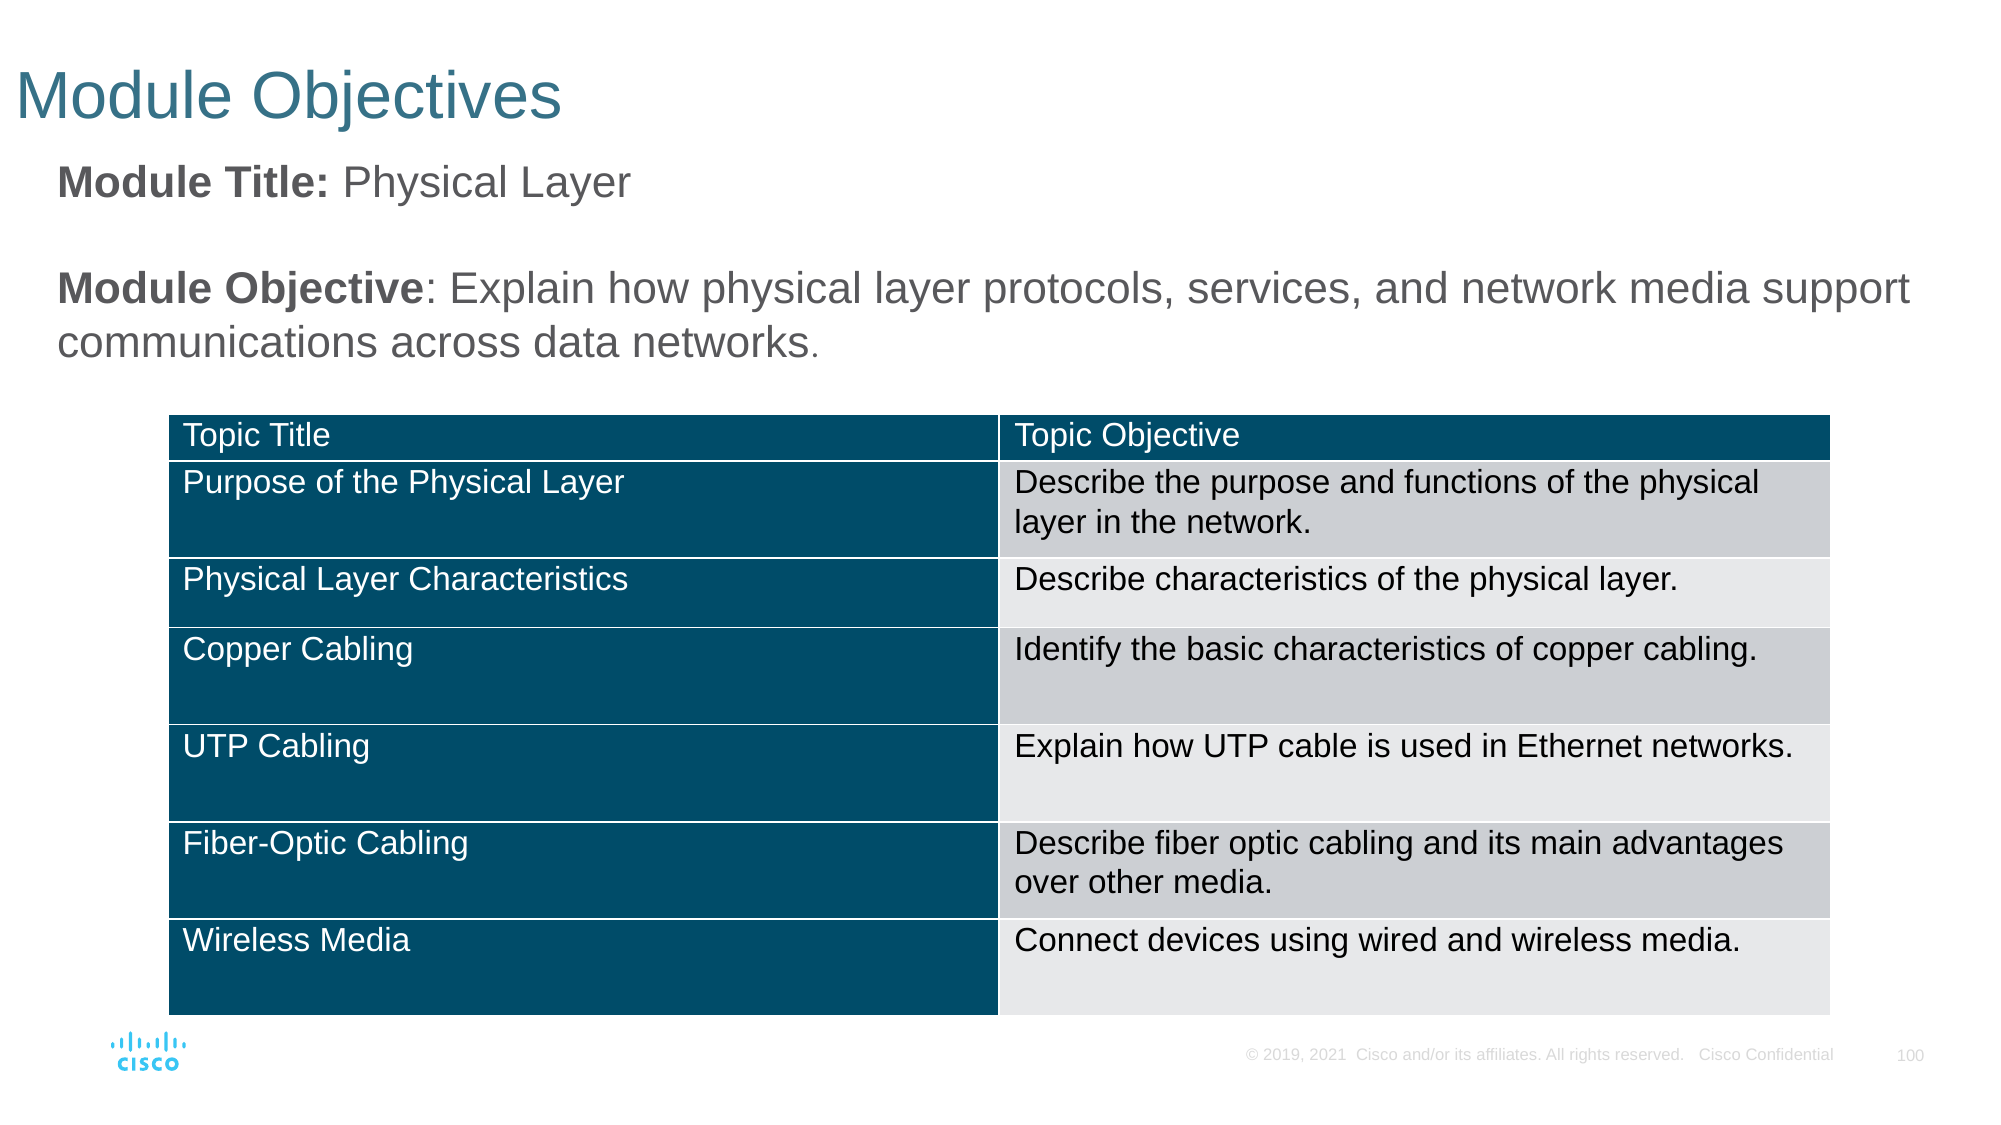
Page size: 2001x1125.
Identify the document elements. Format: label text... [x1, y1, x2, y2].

table_header Topic Objective [1000, 415, 1830, 460]
table_cell UTP Cabling [169, 725, 998, 821]
table_cell Describe the purpose and functions of the physical layer in the network. [1000, 462, 1830, 557]
table_cell Connect devices using wired and wireless media. [1000, 920, 1830, 1015]
table_cell Describe characteristics of the physical layer. [1000, 559, 1830, 627]
title Module Objectives [0, 9, 2000, 175]
table_cell Explain how UTP cable is used in Ethernet networks. [1000, 725, 1830, 821]
table_cell Fiber-Optic Cabling [169, 823, 998, 918]
text_box Module Title: Physical Layer Module Objective: Explain how physical layer protocols, services, and network media support communications across data networks. [37, 142, 1963, 376]
table_cell Identify the basic characteristics of copper cabling. [1000, 628, 1830, 724]
table_header Topic Title [169, 415, 998, 460]
table_cell Physical Layer Characteristics [169, 559, 998, 627]
table_cell Purpose of the Physical Layer [169, 462, 998, 557]
table_cell Describe fiber optic cabling and its main advantages over other media. [1000, 823, 1830, 918]
table_cell Wireless Media [169, 920, 998, 1015]
table_cell Copper Cabling [169, 628, 998, 724]
